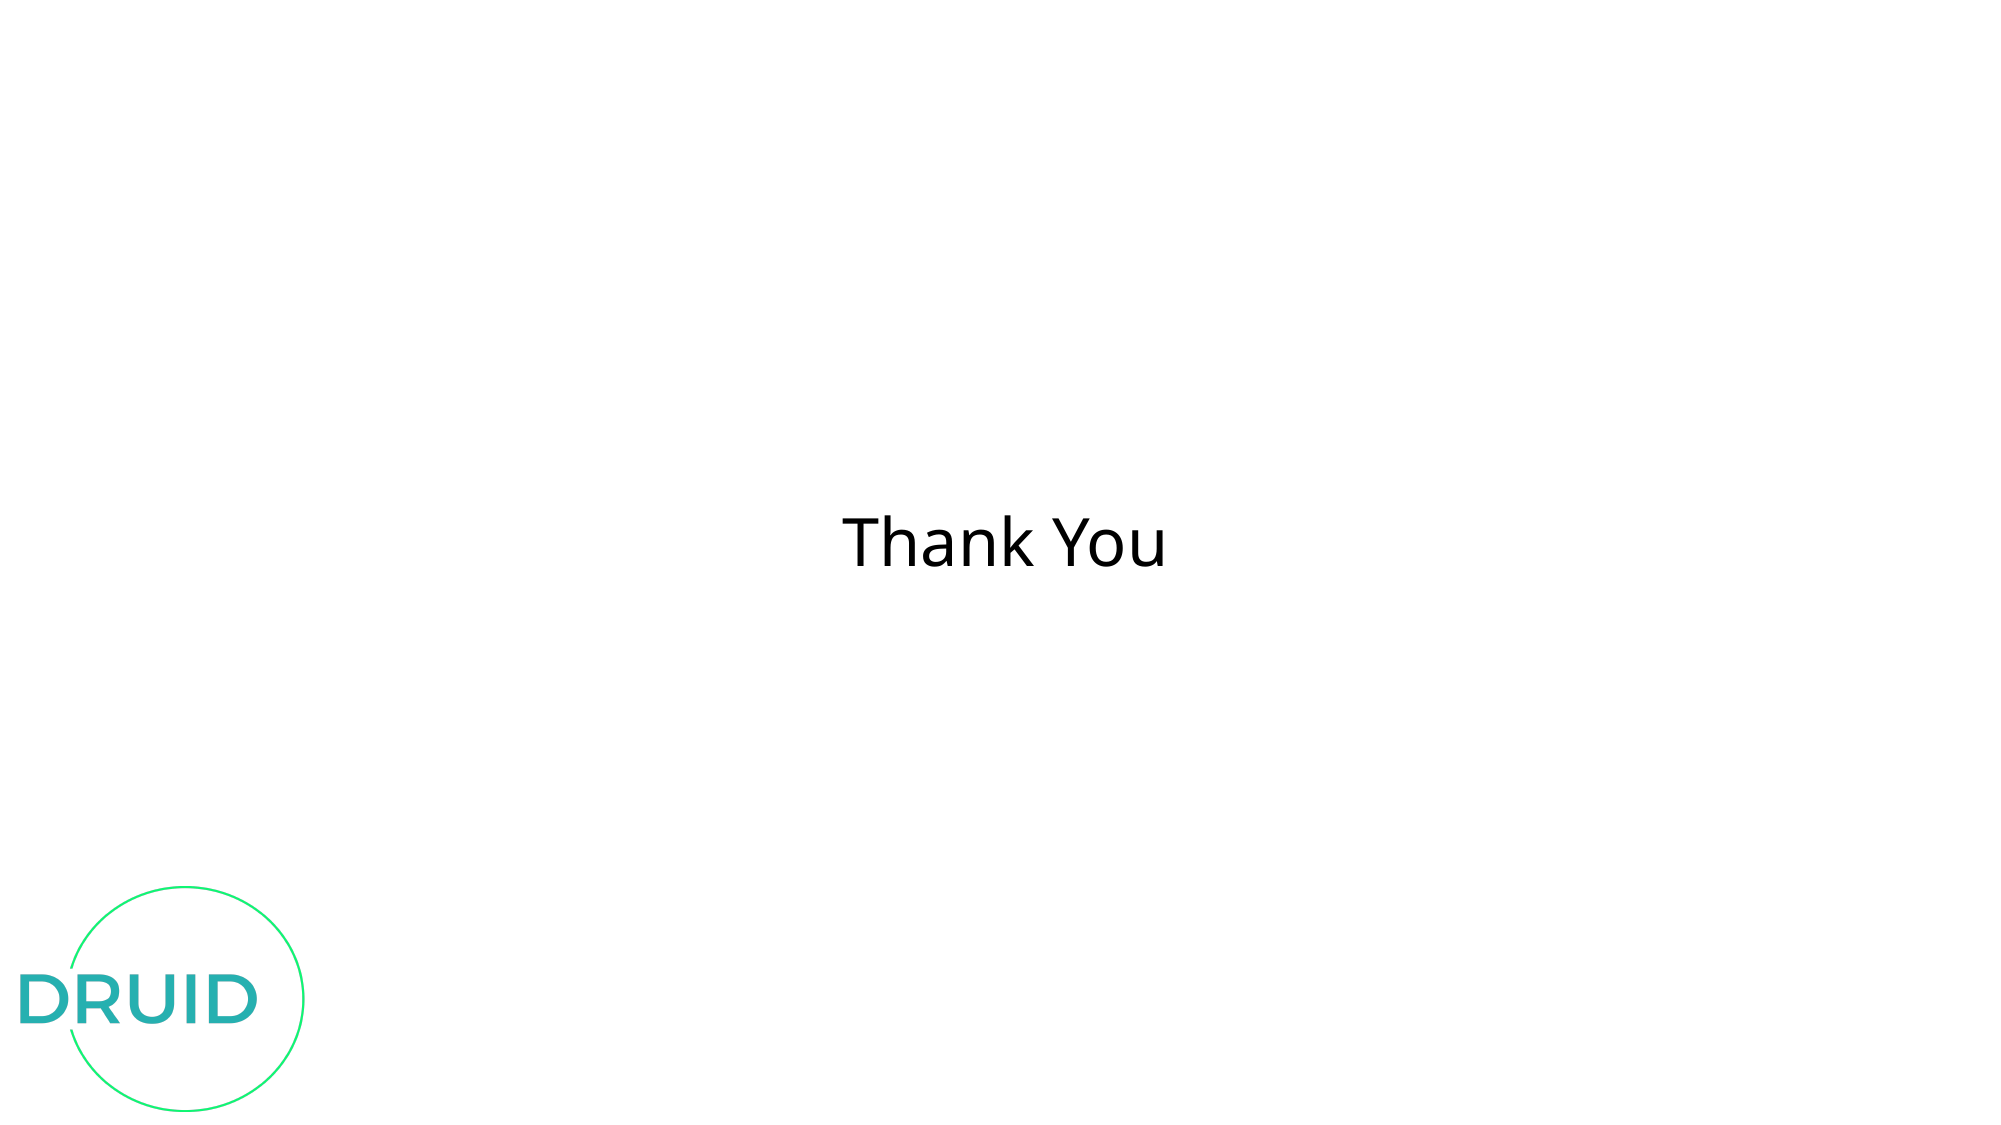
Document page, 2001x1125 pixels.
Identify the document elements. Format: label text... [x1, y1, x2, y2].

title Thank You [0, 140, 2000, 949]
picture [0, 886, 330, 1112]
